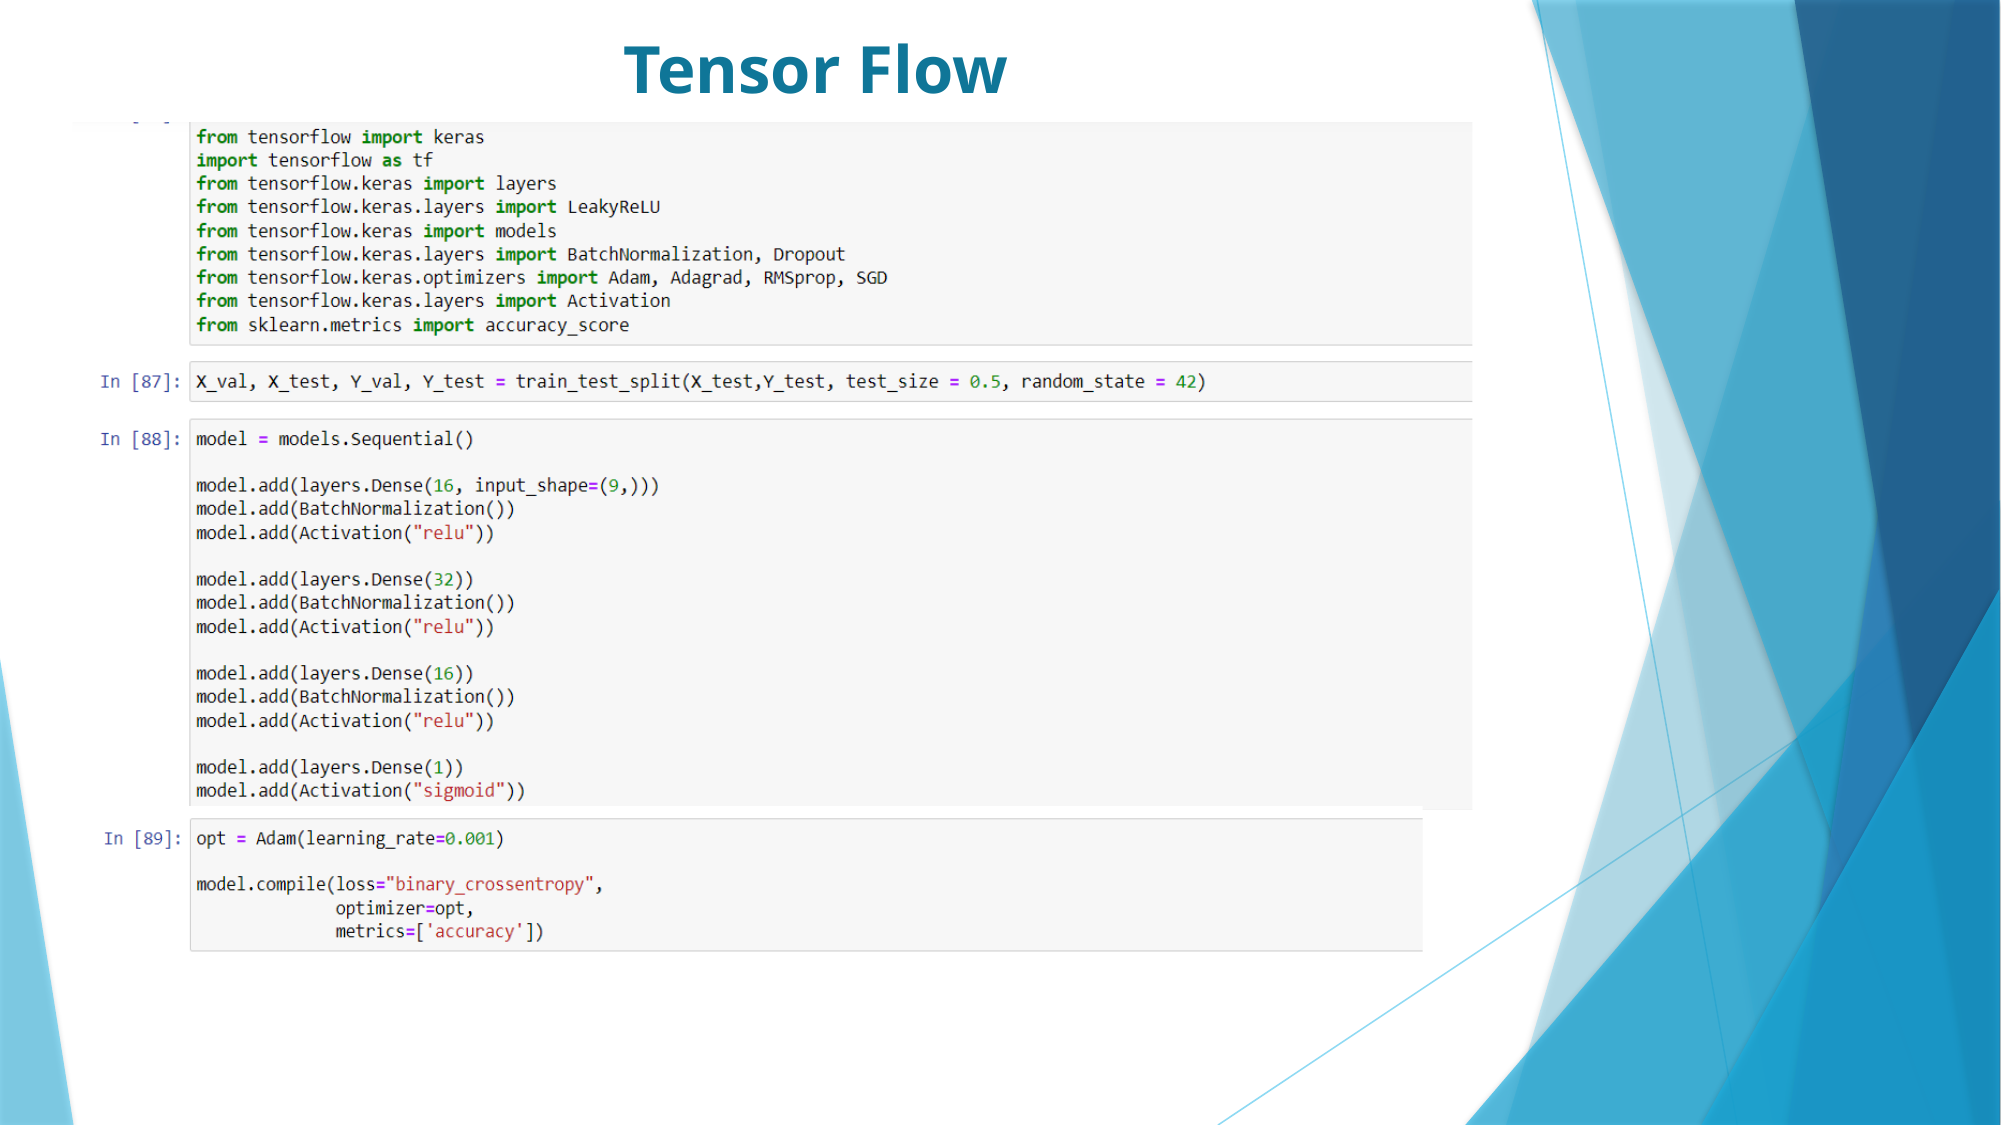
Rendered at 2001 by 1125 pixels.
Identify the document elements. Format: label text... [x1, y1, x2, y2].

title Tensor Flow [111, 21, 1522, 115]
picture [72, 121, 1473, 964]
